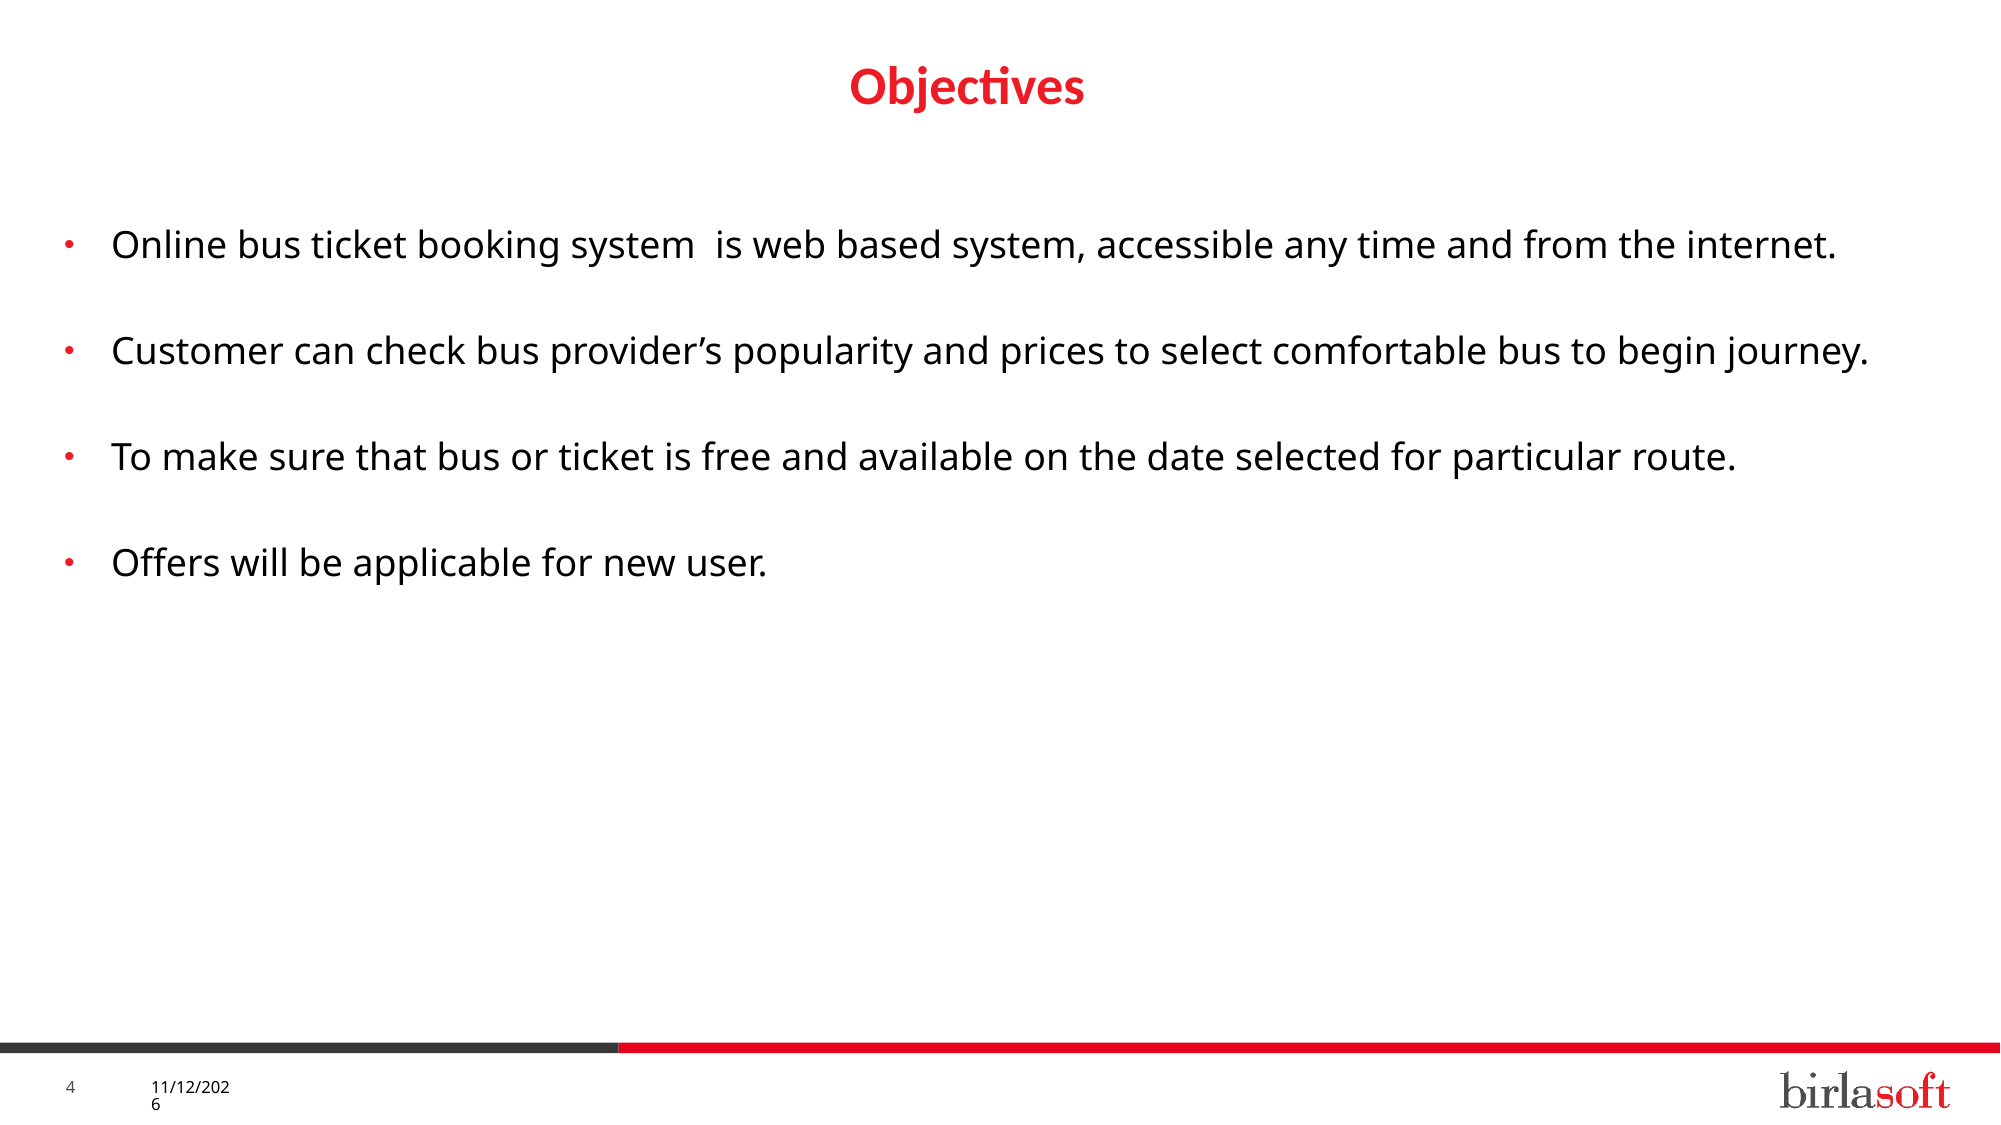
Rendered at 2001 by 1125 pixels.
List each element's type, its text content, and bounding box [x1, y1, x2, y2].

slide_number 4 [50, 1069, 107, 1108]
title Objectives [49, 36, 1951, 137]
picture [1778, 1067, 1951, 1111]
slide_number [136, 1069, 251, 1108]
list Online bus ticket booking system is web based system, accessible any time and from the internet. Customer can check bus provider’s popularity and prices to select comfortable bus to begin journey. To make sure that bus or ticket is free and available on the date selected for particular route. Offers will be applicable for new user. [49, 160, 1951, 1012]
